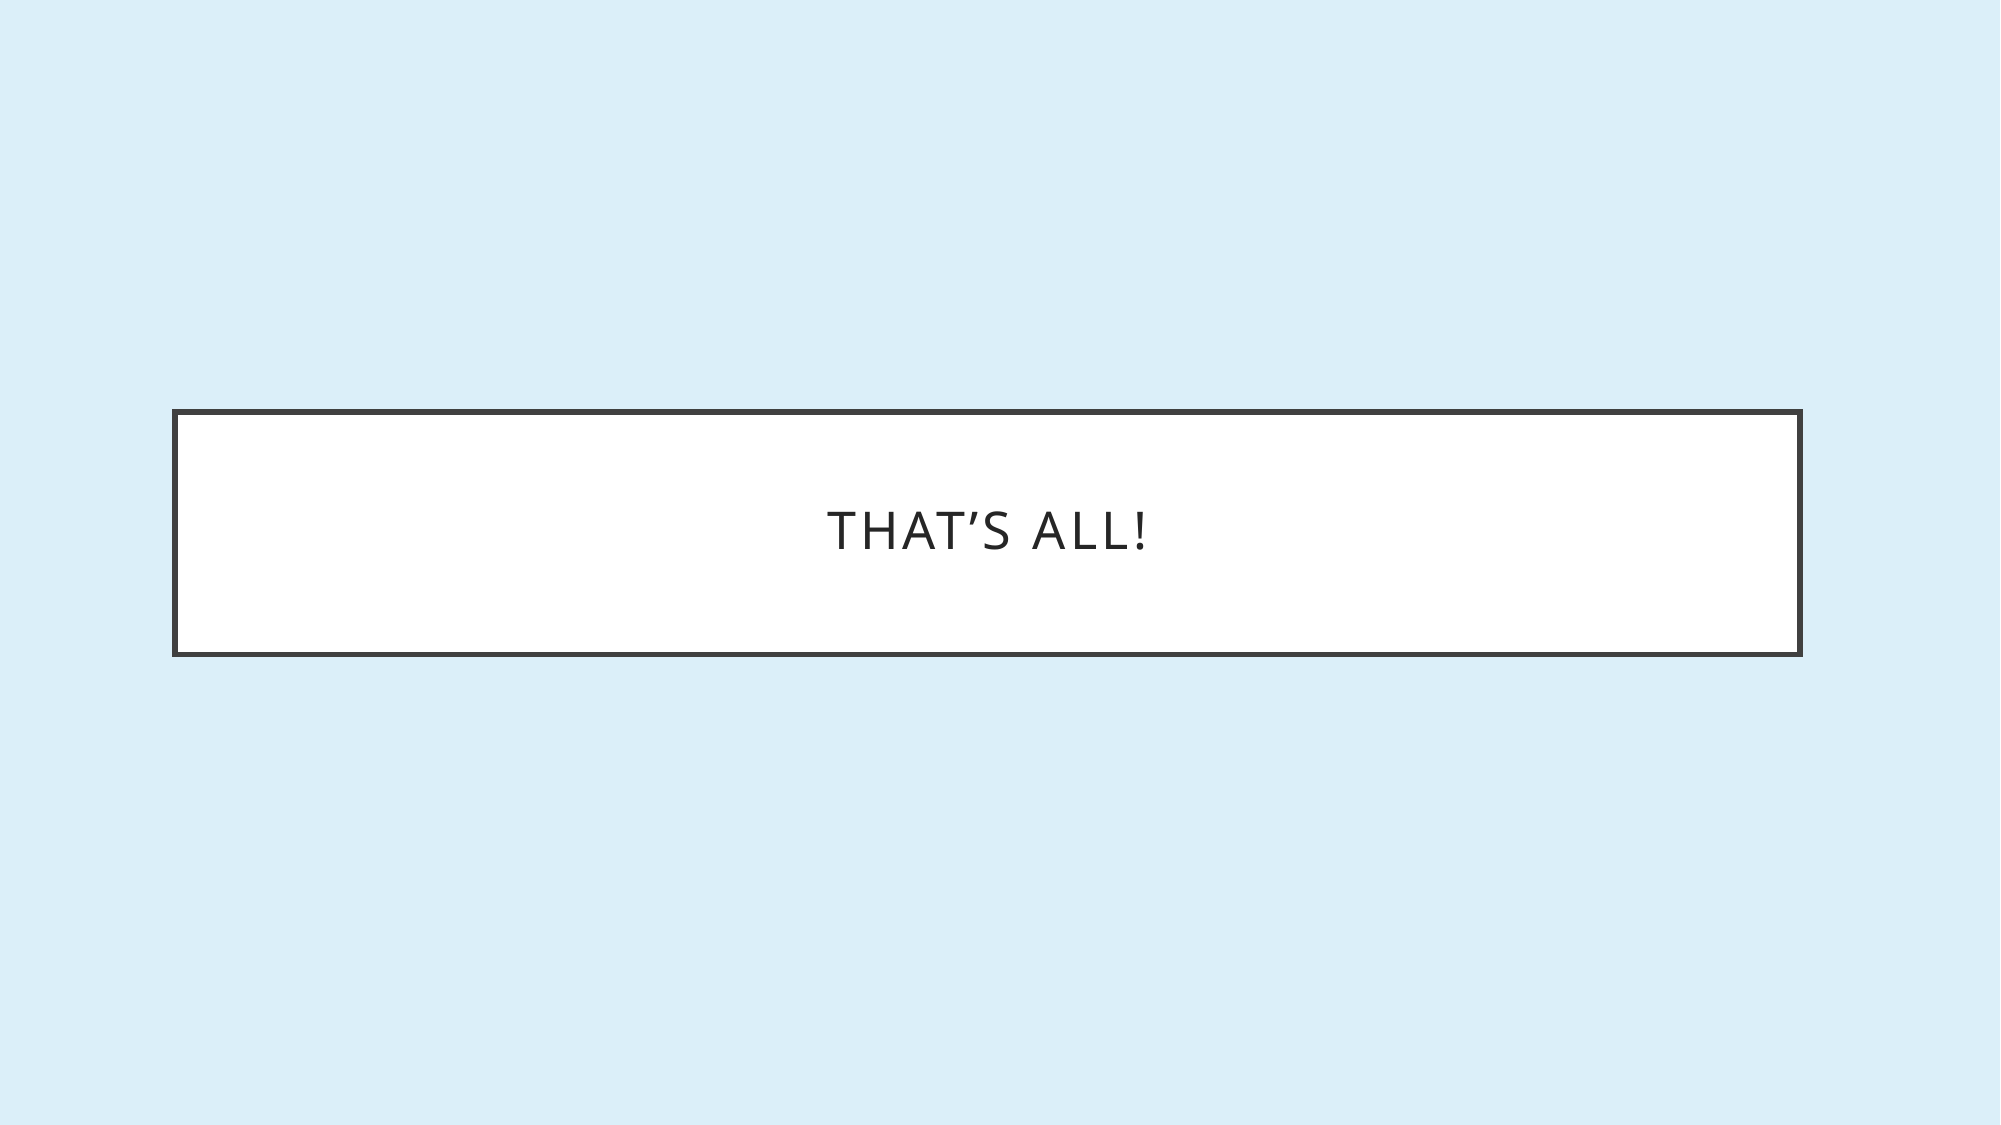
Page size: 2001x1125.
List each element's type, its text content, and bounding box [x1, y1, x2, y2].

title That’s All! [172, 409, 1803, 657]
